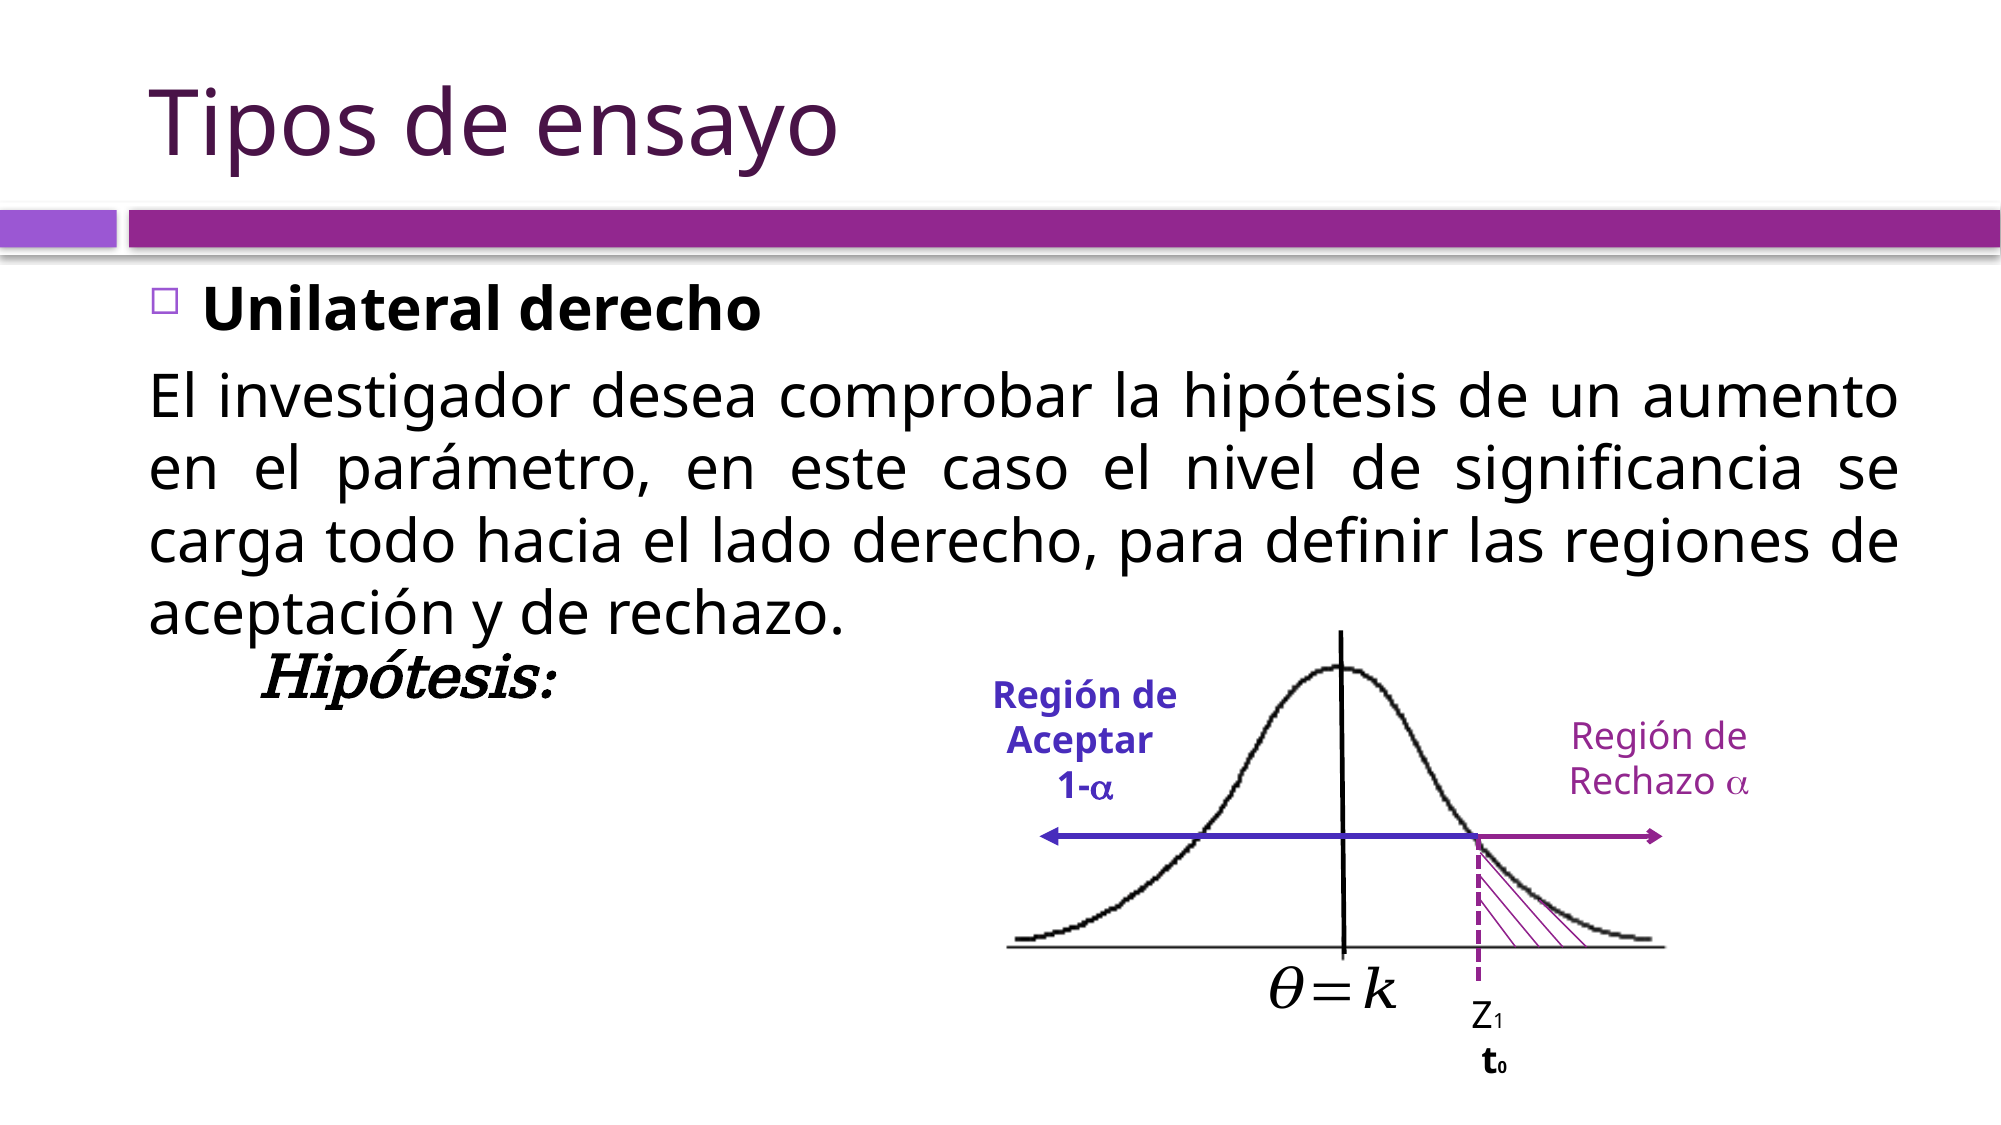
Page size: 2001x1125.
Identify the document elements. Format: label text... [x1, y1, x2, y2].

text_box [940, 630, 1788, 1116]
title Tipos de ensayo [133, 37, 1918, 200]
list Unilateral derecho El investigador desea comprobar la hipótesis de un aumento en el parámetro, en este caso el nivel de significancia se carga todo hacia el lado derecho, para definir las regiones de aceptación y de rechazo. [133, 262, 1918, 1000]
